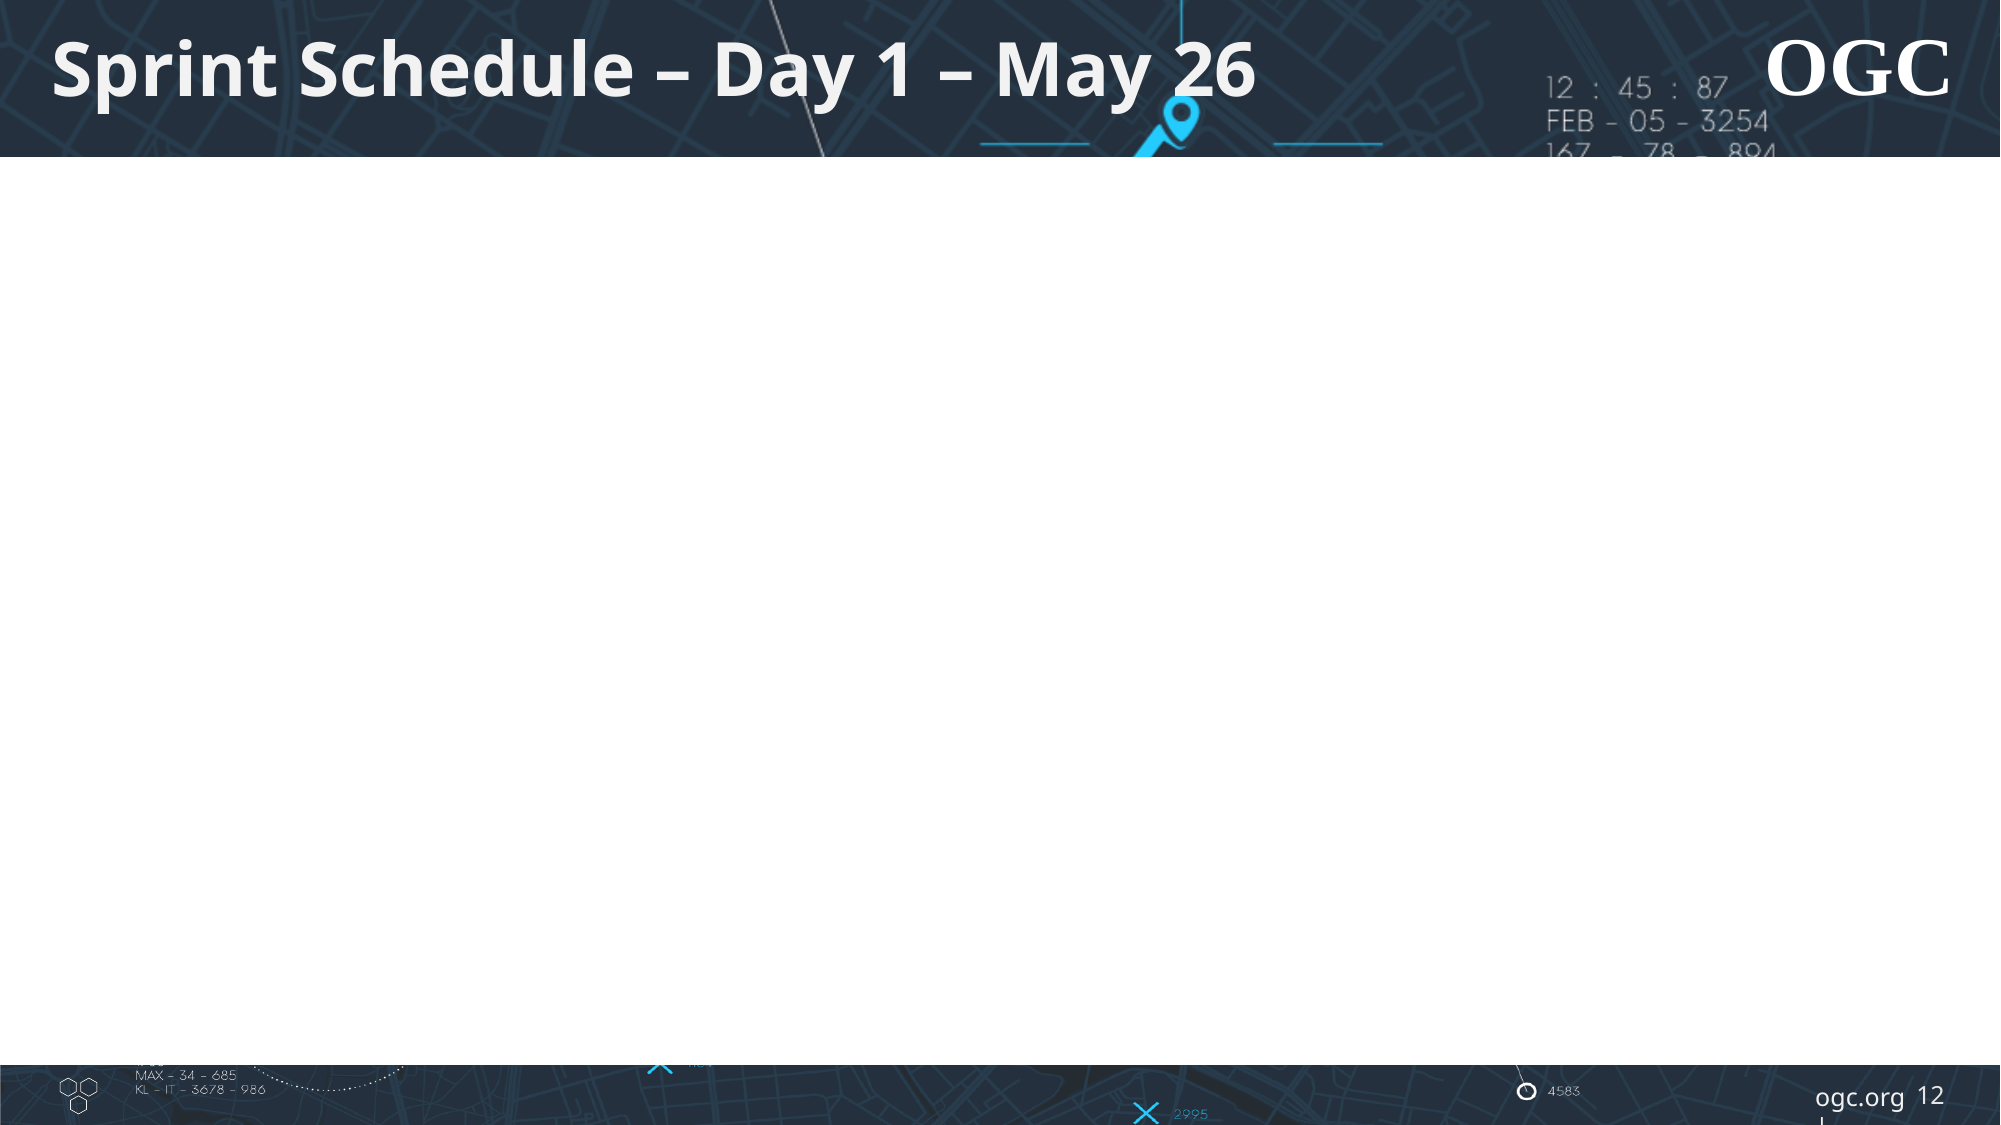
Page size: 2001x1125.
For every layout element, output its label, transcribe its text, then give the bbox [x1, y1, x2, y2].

title Sprint Schedule – Day 1 – May 26 [36, 9, 1762, 135]
slide_number 12 [1772, 1073, 1960, 1121]
picture [51, 1069, 106, 1123]
